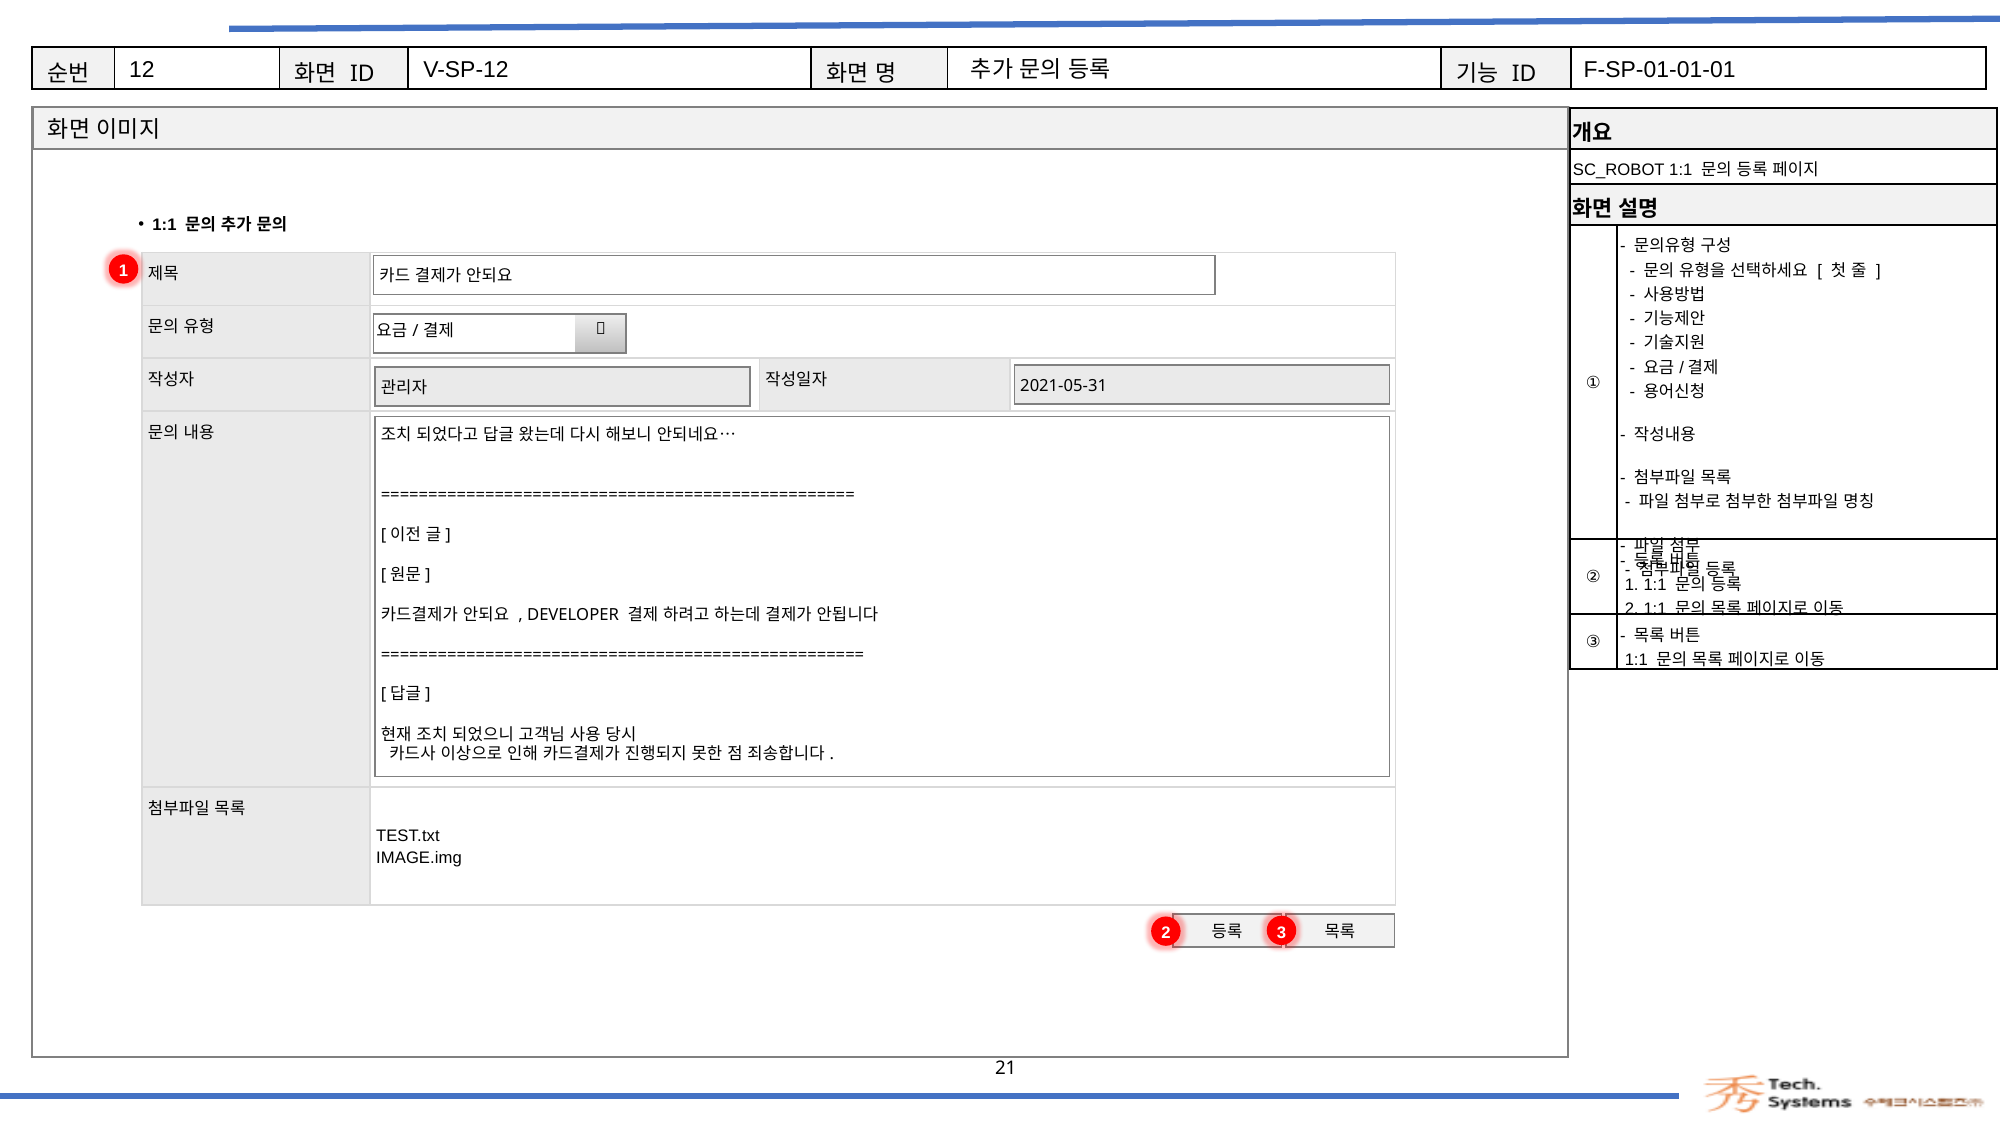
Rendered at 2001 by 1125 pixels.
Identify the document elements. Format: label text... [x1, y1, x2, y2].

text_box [1249, 914, 1314, 950]
table_cell 작성자 [143, 359, 369, 410]
text_box 카드 결제가 안되요 [373, 255, 1216, 295]
table_cell - 문의유형 구성 - 문의 유형을 선택하세요 [ 첫 줄 ] - 사용방법 - 기능제안 - 기술지원 - 요금/결제 - 용어신청 - 작성내용 - 첨부파일 목록 - 파일 첨부로 첨부한 첨부파일 명칭 - 파일 첨부 - 첨부파일 등록 [1618, 226, 1996, 538]
text_box 12 [114, 47, 170, 90]
table_cell TEST.txt IMAGE.img [371, 788, 1395, 904]
table_cell 에디터는 어떻게 들어갈 수 있을까요? [371, 412, 1395, 786]
picture [1702, 1073, 1987, 1114]
table_cell 첨부파일 목록 [143, 788, 369, 904]
table_header 제목 [143, 253, 369, 305]
text_box 관리자 [374, 366, 750, 406]
text_box 목록 [1297, 913, 1395, 948]
table_cell 작성일자 [760, 359, 1009, 410]
table_cell 사용방법 [371, 306, 1395, 357]
text_box F-SP-01-01-01 [1568, 47, 1751, 90]
text_box 추가 문의 등록 [956, 47, 1127, 90]
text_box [91, 252, 156, 288]
text_box 조치 되었다고 답글 왔는데 다시 해보니 안되네요… ================================================== [이전 글] [원문] 카드결제가 안되요 , DEVELOPER 결제 하려고 하는데 결제가 안됩니다 =================================================== [답글] 현재 조치 되었으니 고객님 사용 당시 카드사 이상으로 인해 카드결제가 진행되지 못한 점 죄송합니다. [374, 416, 1390, 777]
table_cell - 등록 버튼 1. 1:1 문의 등록 2. 1:1 문의 목록 페이지로 이동 [1618, 540, 1996, 613]
text_box 1:1 문의 추가 문의 [123, 206, 384, 241]
table_cell ① [1571, 226, 1616, 538]
table_cell SC_ROBOT 1:1 문의 등록 페이지 [1571, 150, 1996, 183]
table_header 에디터 사용 방법 문의입니다. [371, 253, 1395, 305]
table_cell ③ [1571, 615, 1616, 668]
table_cell 홍길동 [371, 359, 759, 410]
text_box V-SP-12 [408, 47, 524, 90]
text_box 2021-05-31 [1014, 365, 1390, 405]
table_cell 화면 설명 [1571, 185, 1996, 224]
table_header  [575, 315, 625, 352]
table_header 요금/결제 [374, 315, 575, 352]
table_cell 2021-05-31 [1011, 359, 1395, 410]
text_box 등록 [1180, 913, 1266, 948]
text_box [1133, 914, 1198, 950]
table_cell 문의 유형 [143, 306, 369, 357]
table_cell - 목록 버튼 1:1 문의 목록 페이지로 이동 [1618, 615, 1996, 668]
table_cell ② [1571, 540, 1616, 613]
table_cell 문의 내용 [143, 412, 369, 786]
table_header 개요 [1571, 109, 1996, 148]
